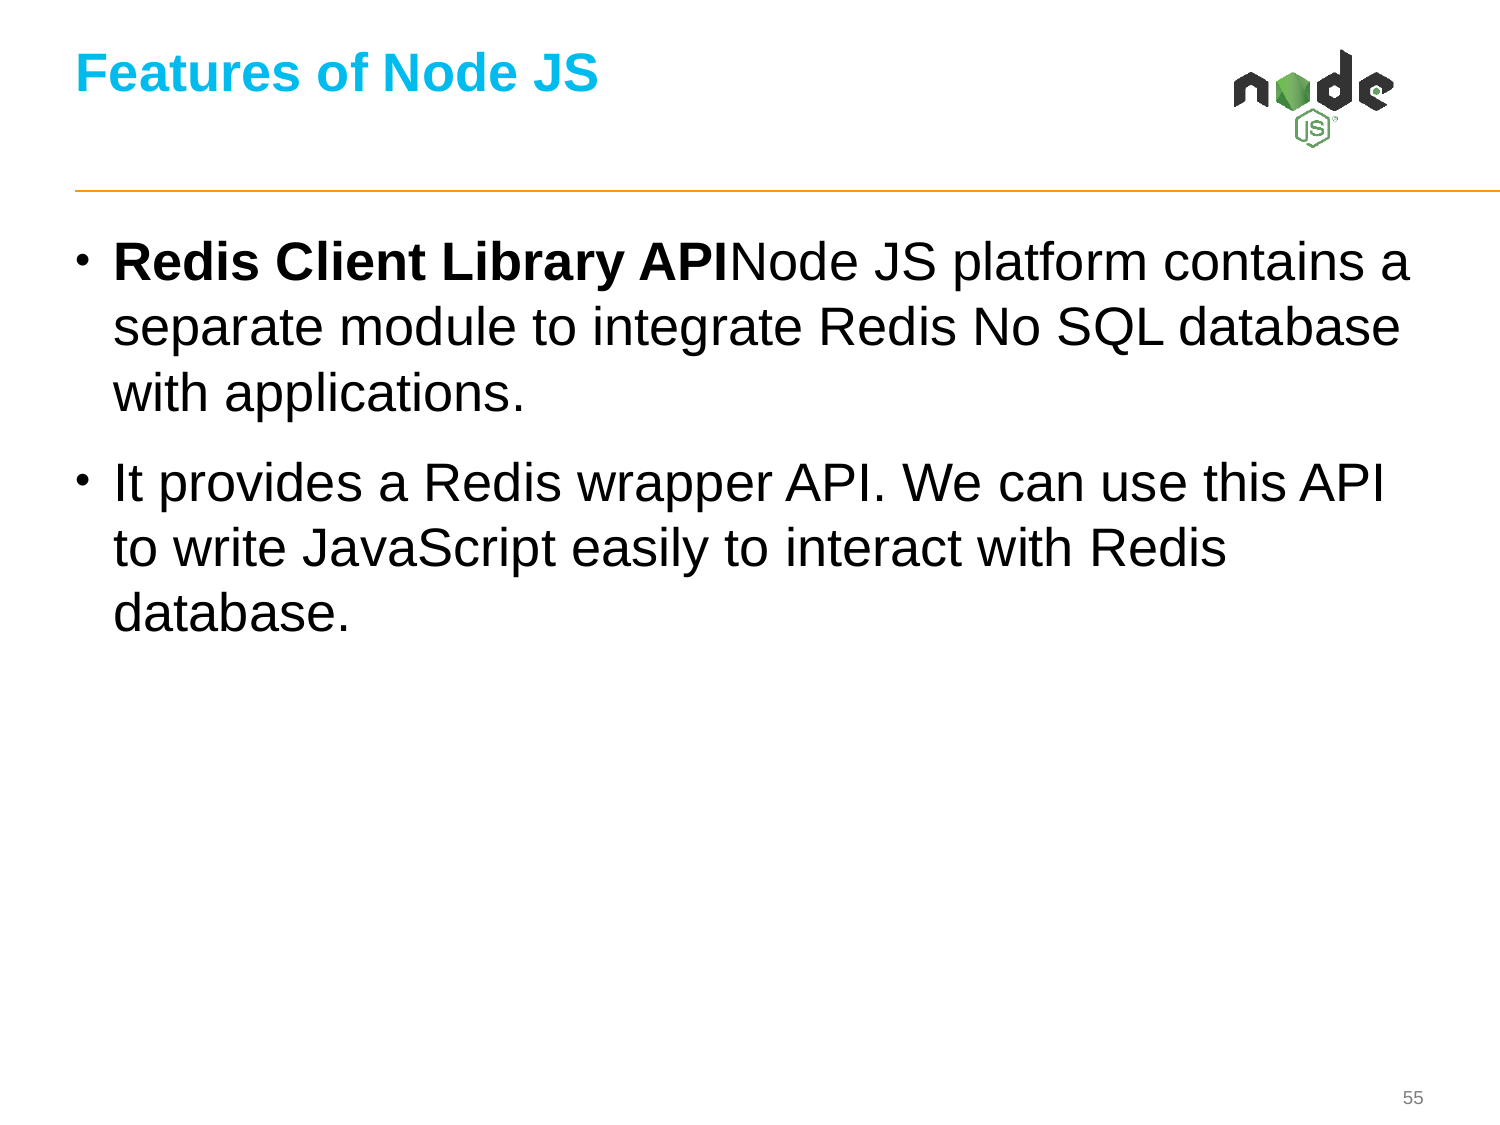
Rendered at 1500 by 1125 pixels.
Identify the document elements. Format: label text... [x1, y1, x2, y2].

list Redis Client Library APINode JS platform contains a separate module to integrate Redis No SQL database with applications. It provides a Redis wrapper API. We can use this API to write JavaScript easily to interact with Redis database. [75, 226, 1425, 1053]
title Features of Node JS [75, 27, 1422, 157]
